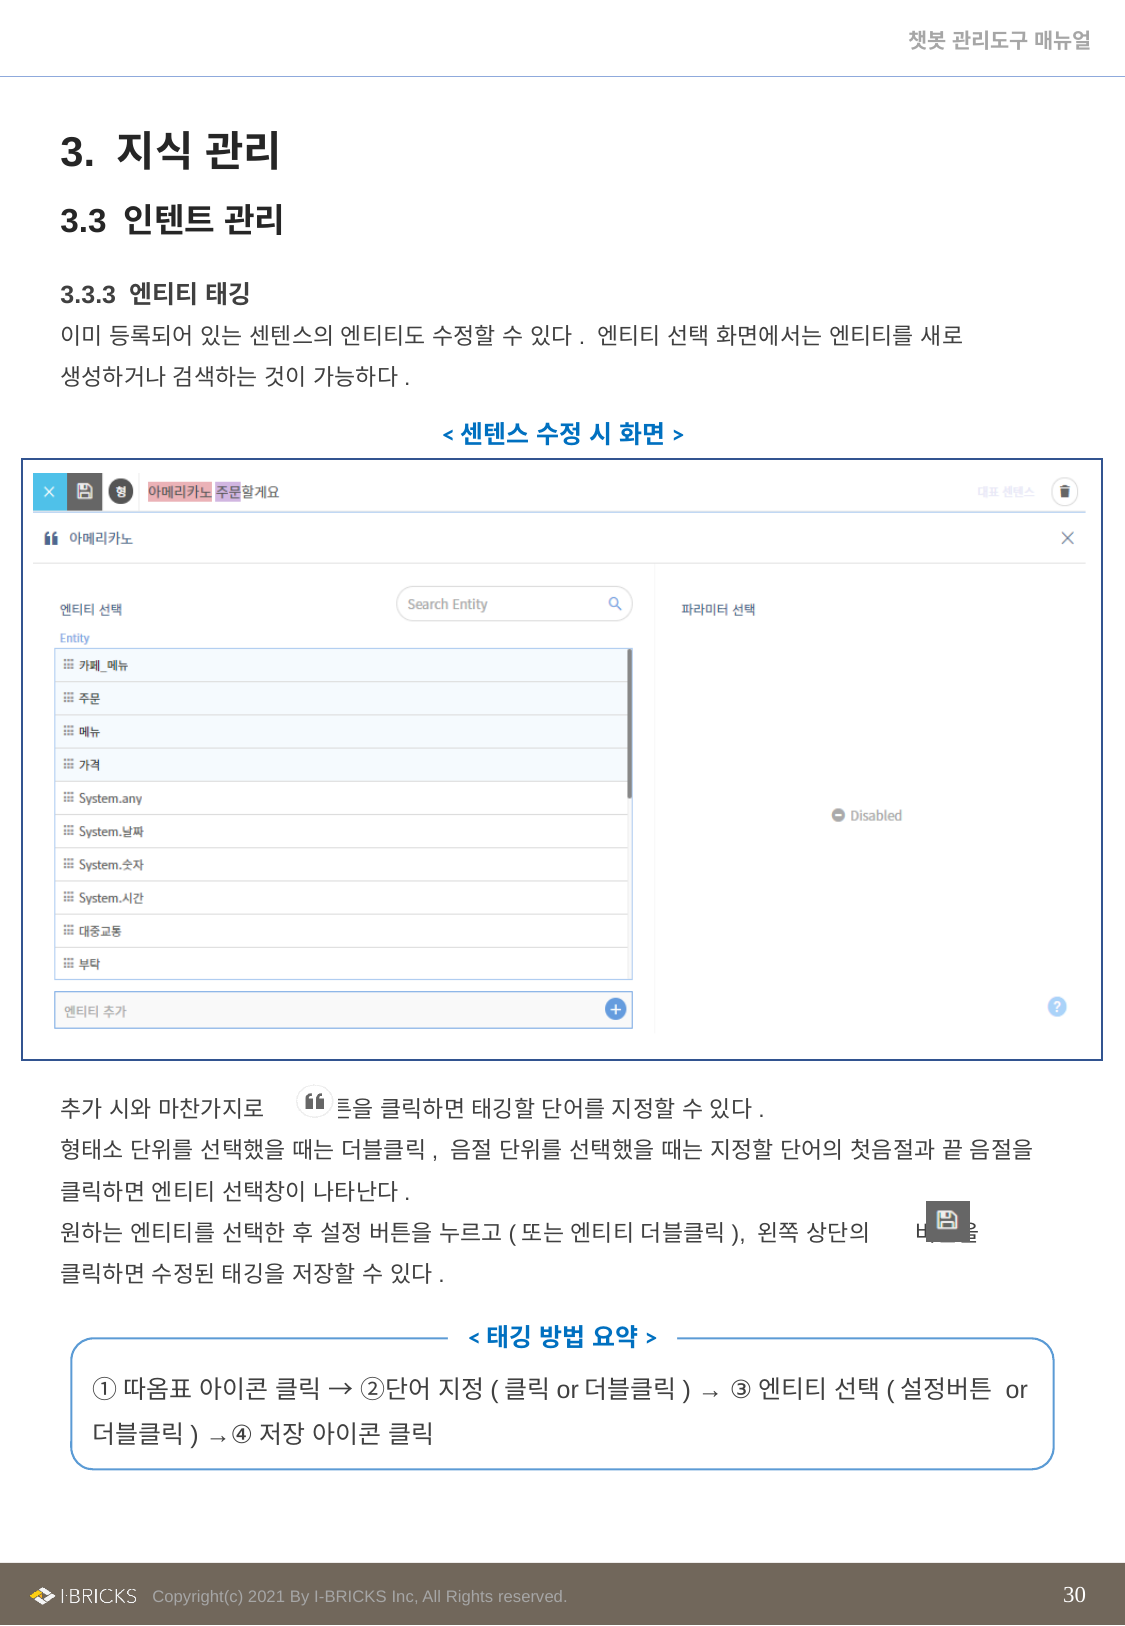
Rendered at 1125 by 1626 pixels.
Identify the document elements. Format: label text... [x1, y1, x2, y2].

text_box 3.3 인텐트 관리 [60, 191, 1065, 247]
text_box ①따옴표 아이콘 클릭 → ②단어 지정(클릭or더블클릭) → ③엔티티 선택(설정버튼 or 더블클릭) →④저장 아이콘 클릭 [70, 1337, 1055, 1471]
picture [33, 473, 1092, 1041]
slide_number 30 [991, 1566, 1102, 1620]
text_box 3. 지식 관리 [60, 117, 1065, 183]
picture [292, 1082, 338, 1120]
text_box [21, 458, 1103, 1061]
text_box 3.3.3 엔티티 태깅 이미 등록되어 있는 센텐스의 엔티티도 수정할 수 있다. 엔티티 선택 화면에서는 엔티티를 새로 생성하거나 검색하는 것이 가능하다. [60, 255, 1065, 398]
text_box 추가 시와 마찬가지로 버튼을 클릭하면 태깅할 단어를 지정할 수 있다. 형태소 단위를 선택했을 때는 더블클릭, 음절 단위를 선택했을 때는 지정할 단어의 첫음절과 끝 음절을 클릭하면 엔티티 선택창이 나타난다. 원하는 엔티티를 선택한 후 설정 버튼을 누르고(또는 엔티티 더블클릭), 왼쪽 상단의 버튼을 클릭하면 수정된 태깅을 저장할 수 있다. [60, 1073, 1065, 1295]
picture [926, 1201, 970, 1242]
picture [27, 1585, 138, 1606]
text_box <태깅 방법 요약> [447, 1313, 678, 1359]
text_box [0, 0, 1125, 75]
text_box <센텐스 수정 시 화면> [421, 411, 703, 456]
